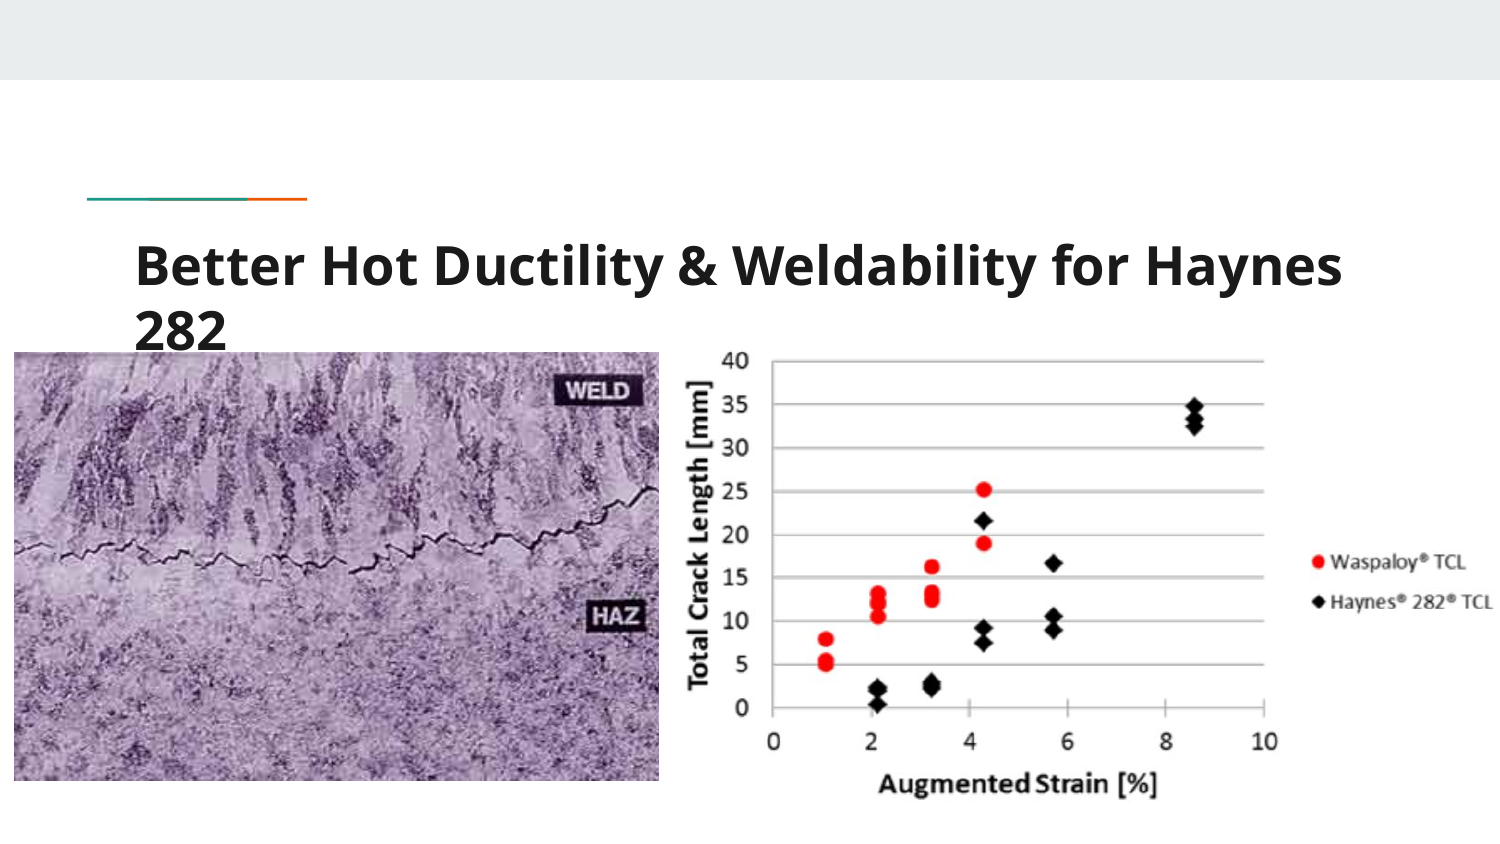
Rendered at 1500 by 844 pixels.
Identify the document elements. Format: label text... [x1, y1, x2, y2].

picture [14, 328, 1500, 805]
title Better Hot Ductility & Weldability for Haynes 282 [119, 216, 1433, 305]
